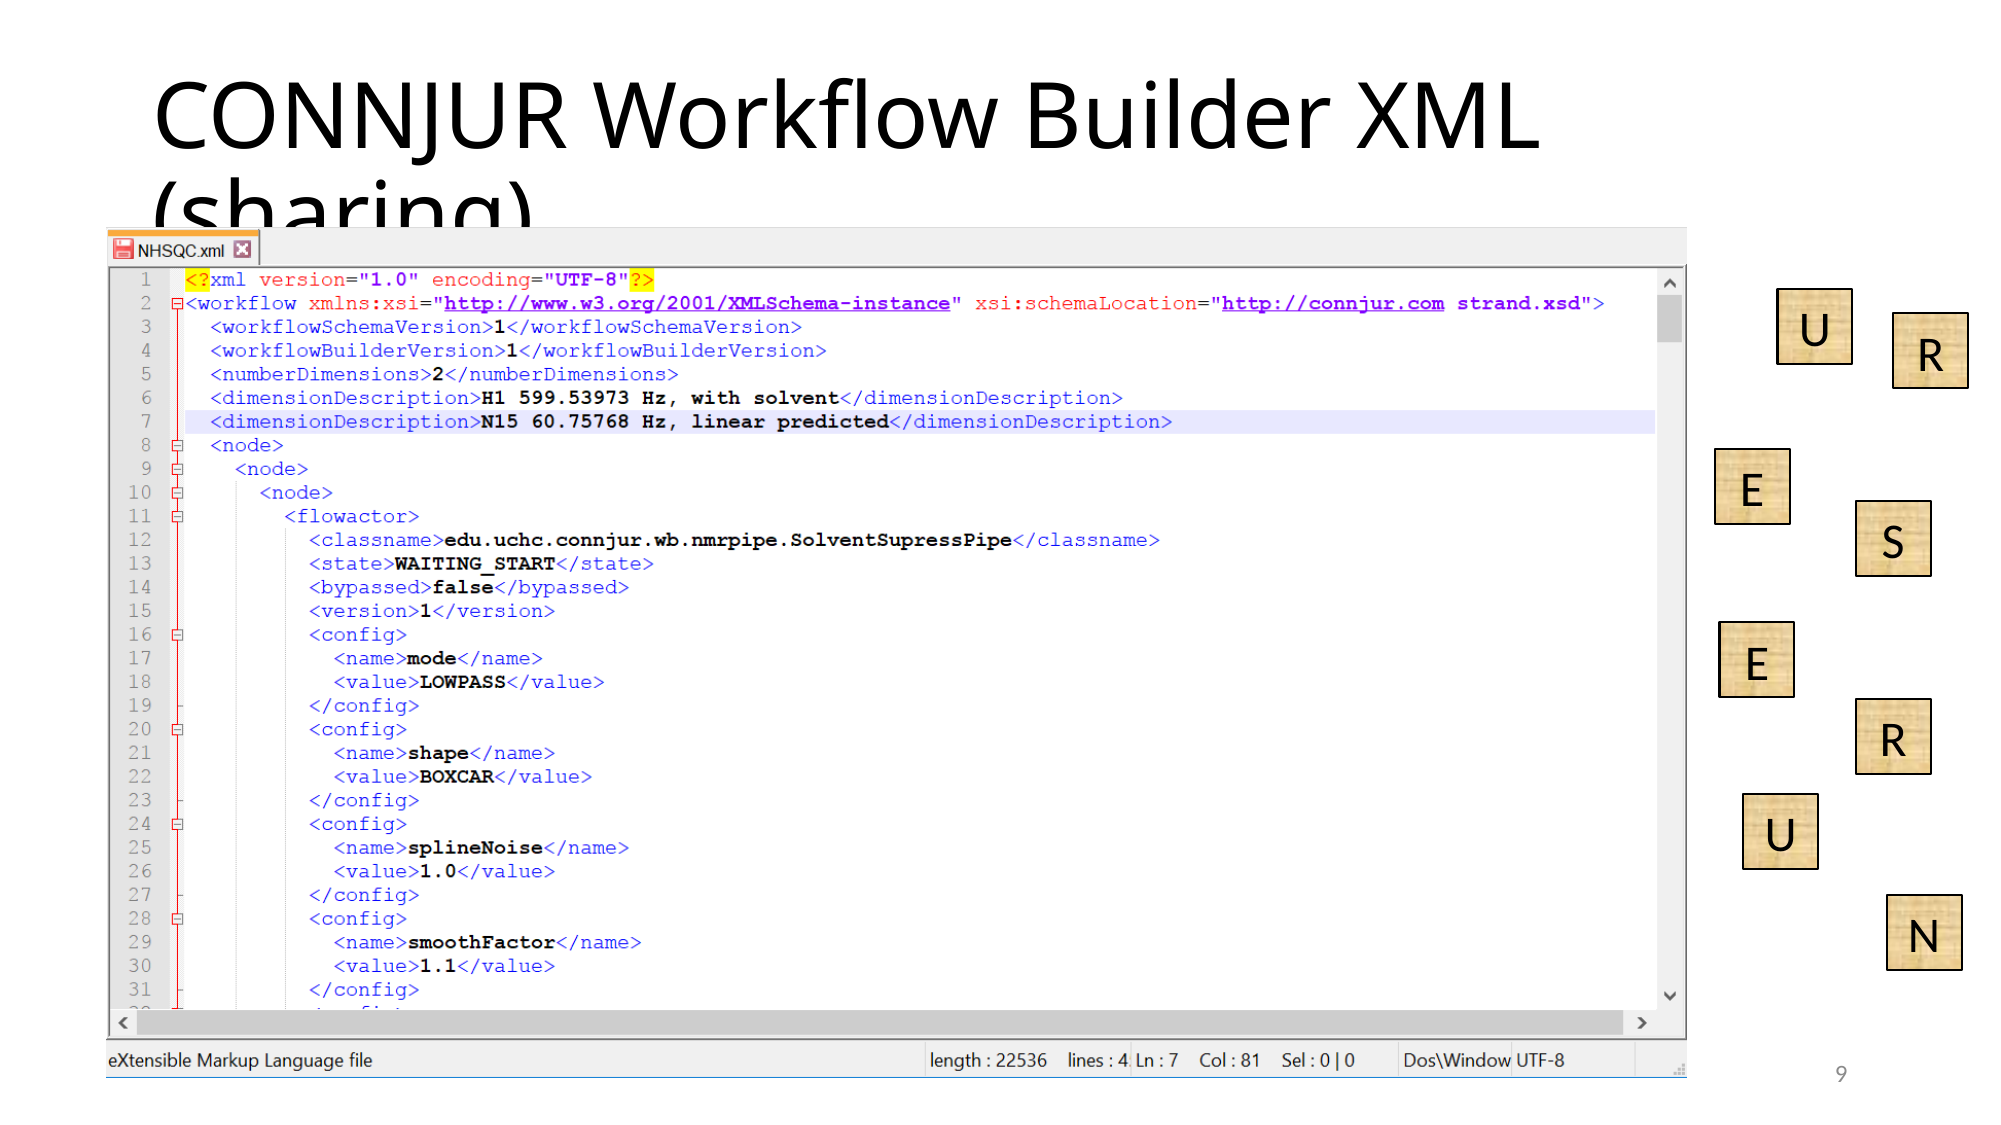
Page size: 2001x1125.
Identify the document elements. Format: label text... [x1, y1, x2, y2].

slide_number 9 [1412, 1042, 1863, 1103]
title CONNJUR Workflow Builder XML (sharing) [137, 59, 1863, 278]
text_box U [1743, 793, 1818, 869]
text_box N [1886, 895, 1962, 971]
text_box E [1714, 448, 1790, 524]
text_box R [1893, 313, 1969, 389]
text_box R [1855, 699, 1931, 775]
text_box U [1777, 289, 1853, 365]
text_box E [1719, 622, 1795, 698]
picture [106, 227, 1687, 1078]
text_box S [1855, 501, 1931, 577]
